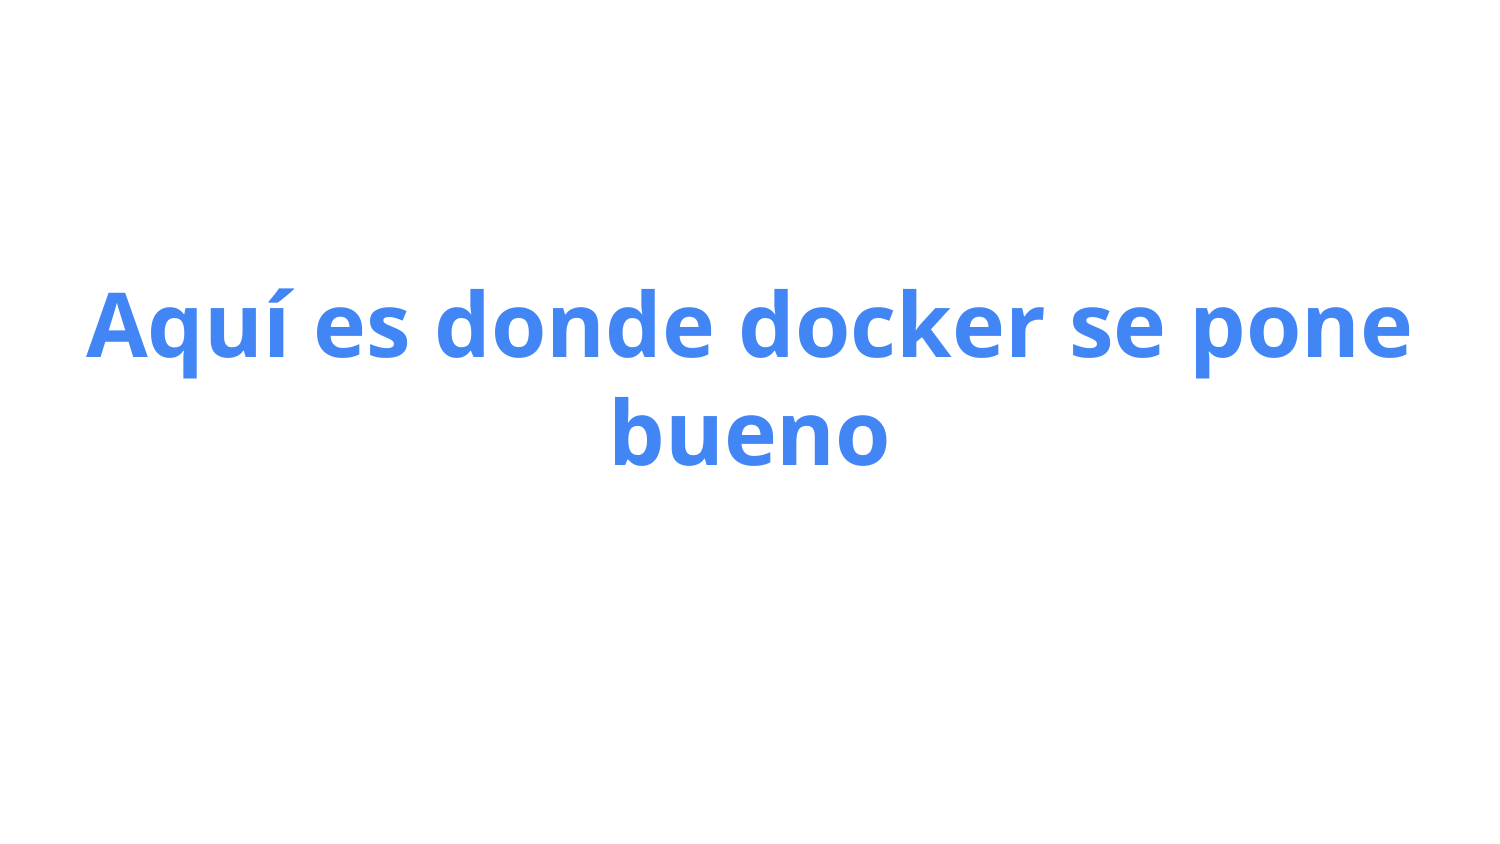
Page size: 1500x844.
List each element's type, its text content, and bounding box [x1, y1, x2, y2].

title Aquí es donde docker se pone bueno [51, 253, 1449, 591]
